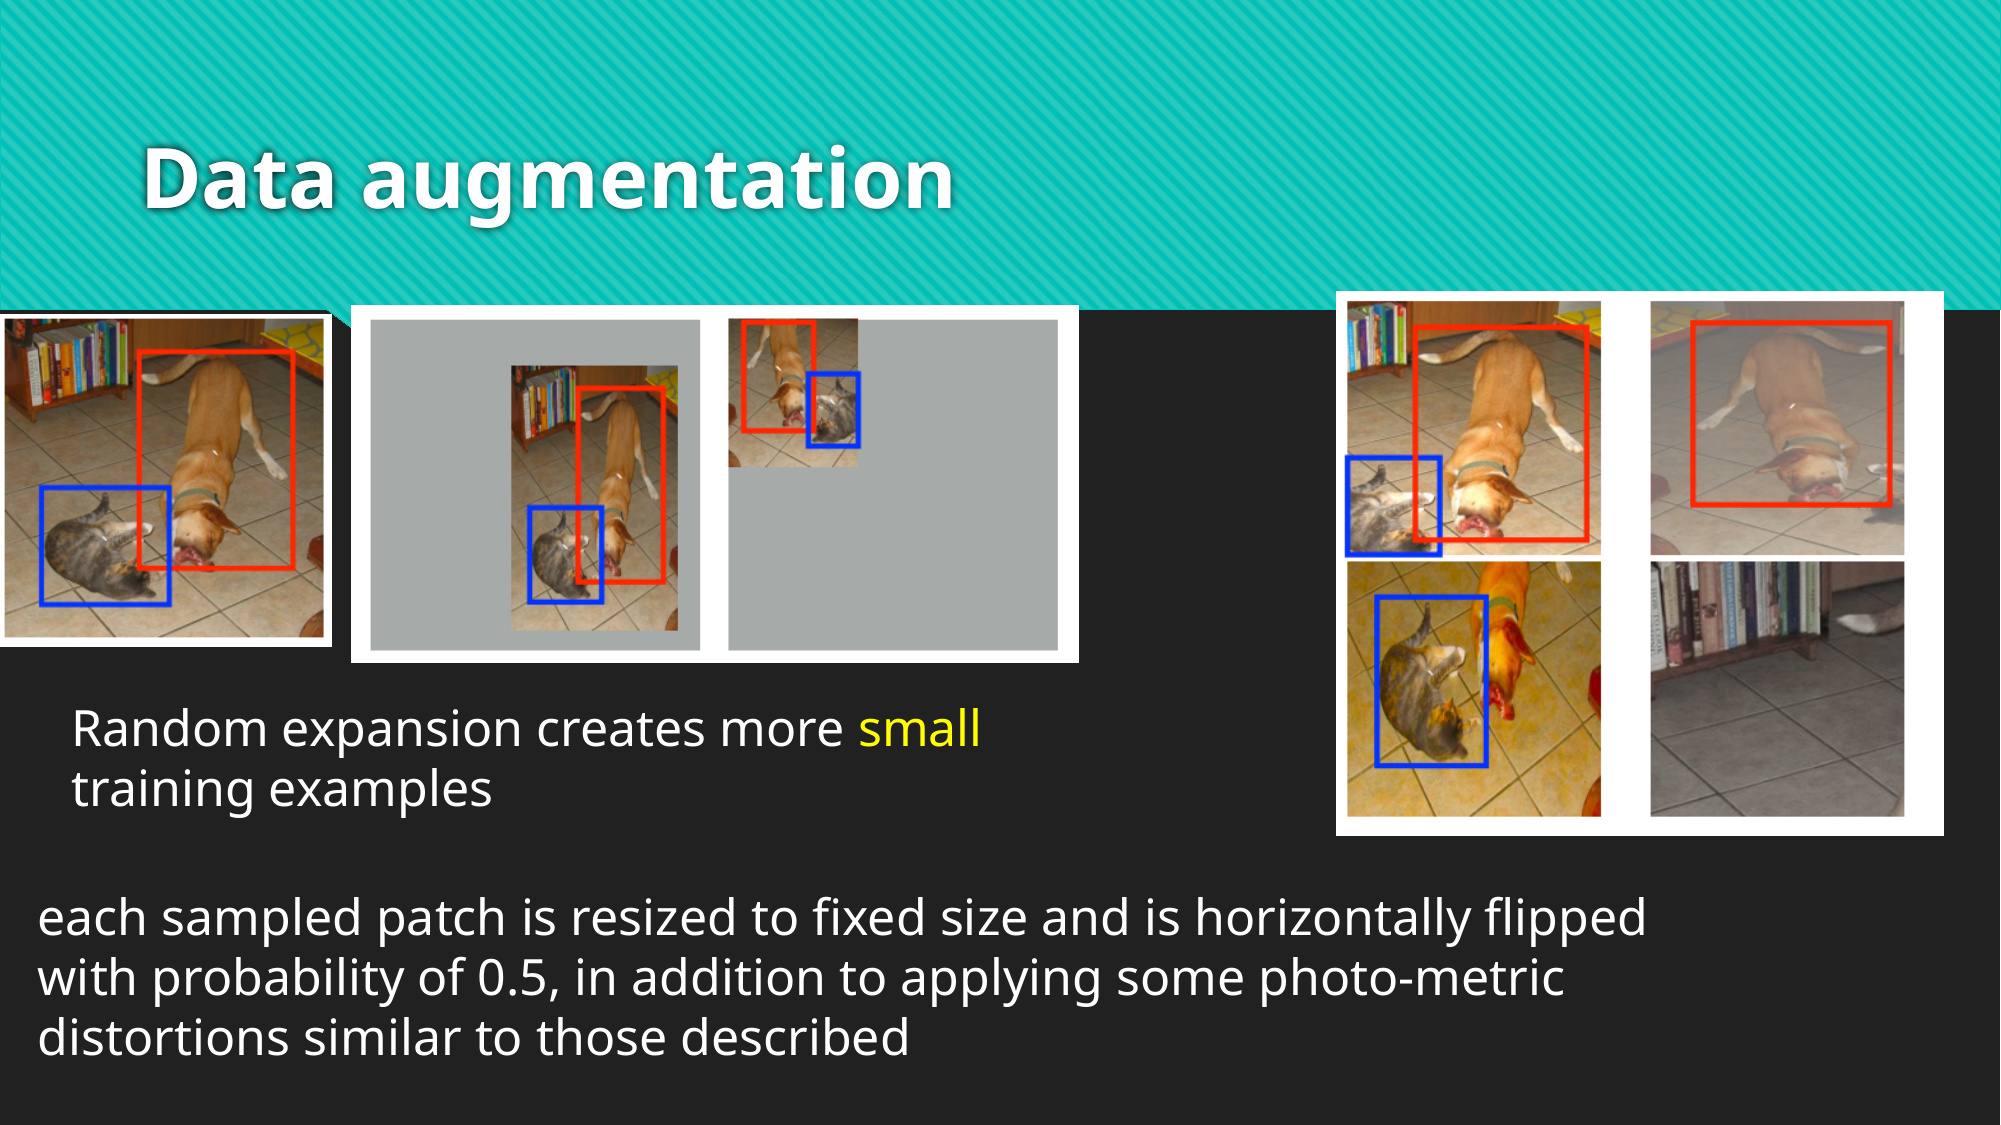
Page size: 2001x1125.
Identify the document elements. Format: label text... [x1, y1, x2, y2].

picture [0, 314, 332, 647]
text_box Random expansion creates more small training examples [63, 689, 1004, 825]
text_box each sampled patch is resized to fixed size and is horizontally flipped with probability of 0.5, in addition to applying some photo-metric distortions similar to those described [30, 878, 1670, 1074]
text_box Data [132, 73, 1868, 233]
picture [1, 0, 2000, 836]
